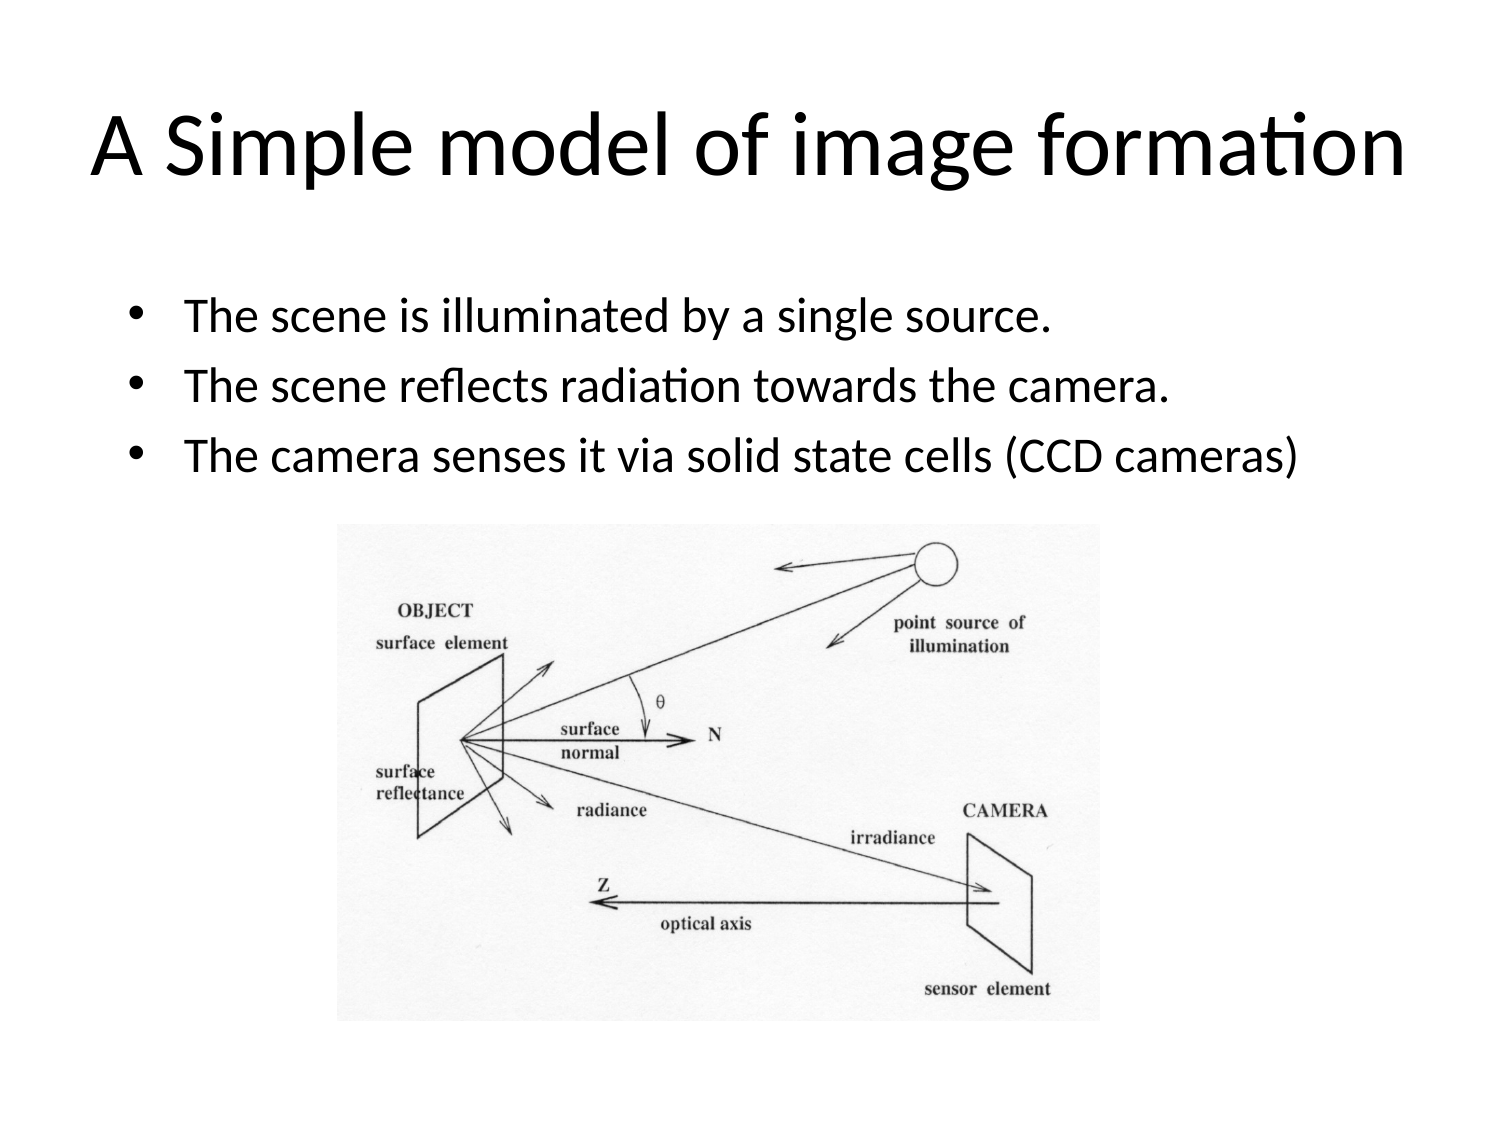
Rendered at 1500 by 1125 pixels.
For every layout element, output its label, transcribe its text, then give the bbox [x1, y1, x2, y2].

title A Simple model of image formation [75, 45, 1425, 233]
picture [337, 524, 1101, 1021]
list The scene is illuminated by a single source. The scene reflects radiation towards the camera. The camera senses it via solid state cells (CCD cameras) [112, 275, 1388, 1000]
